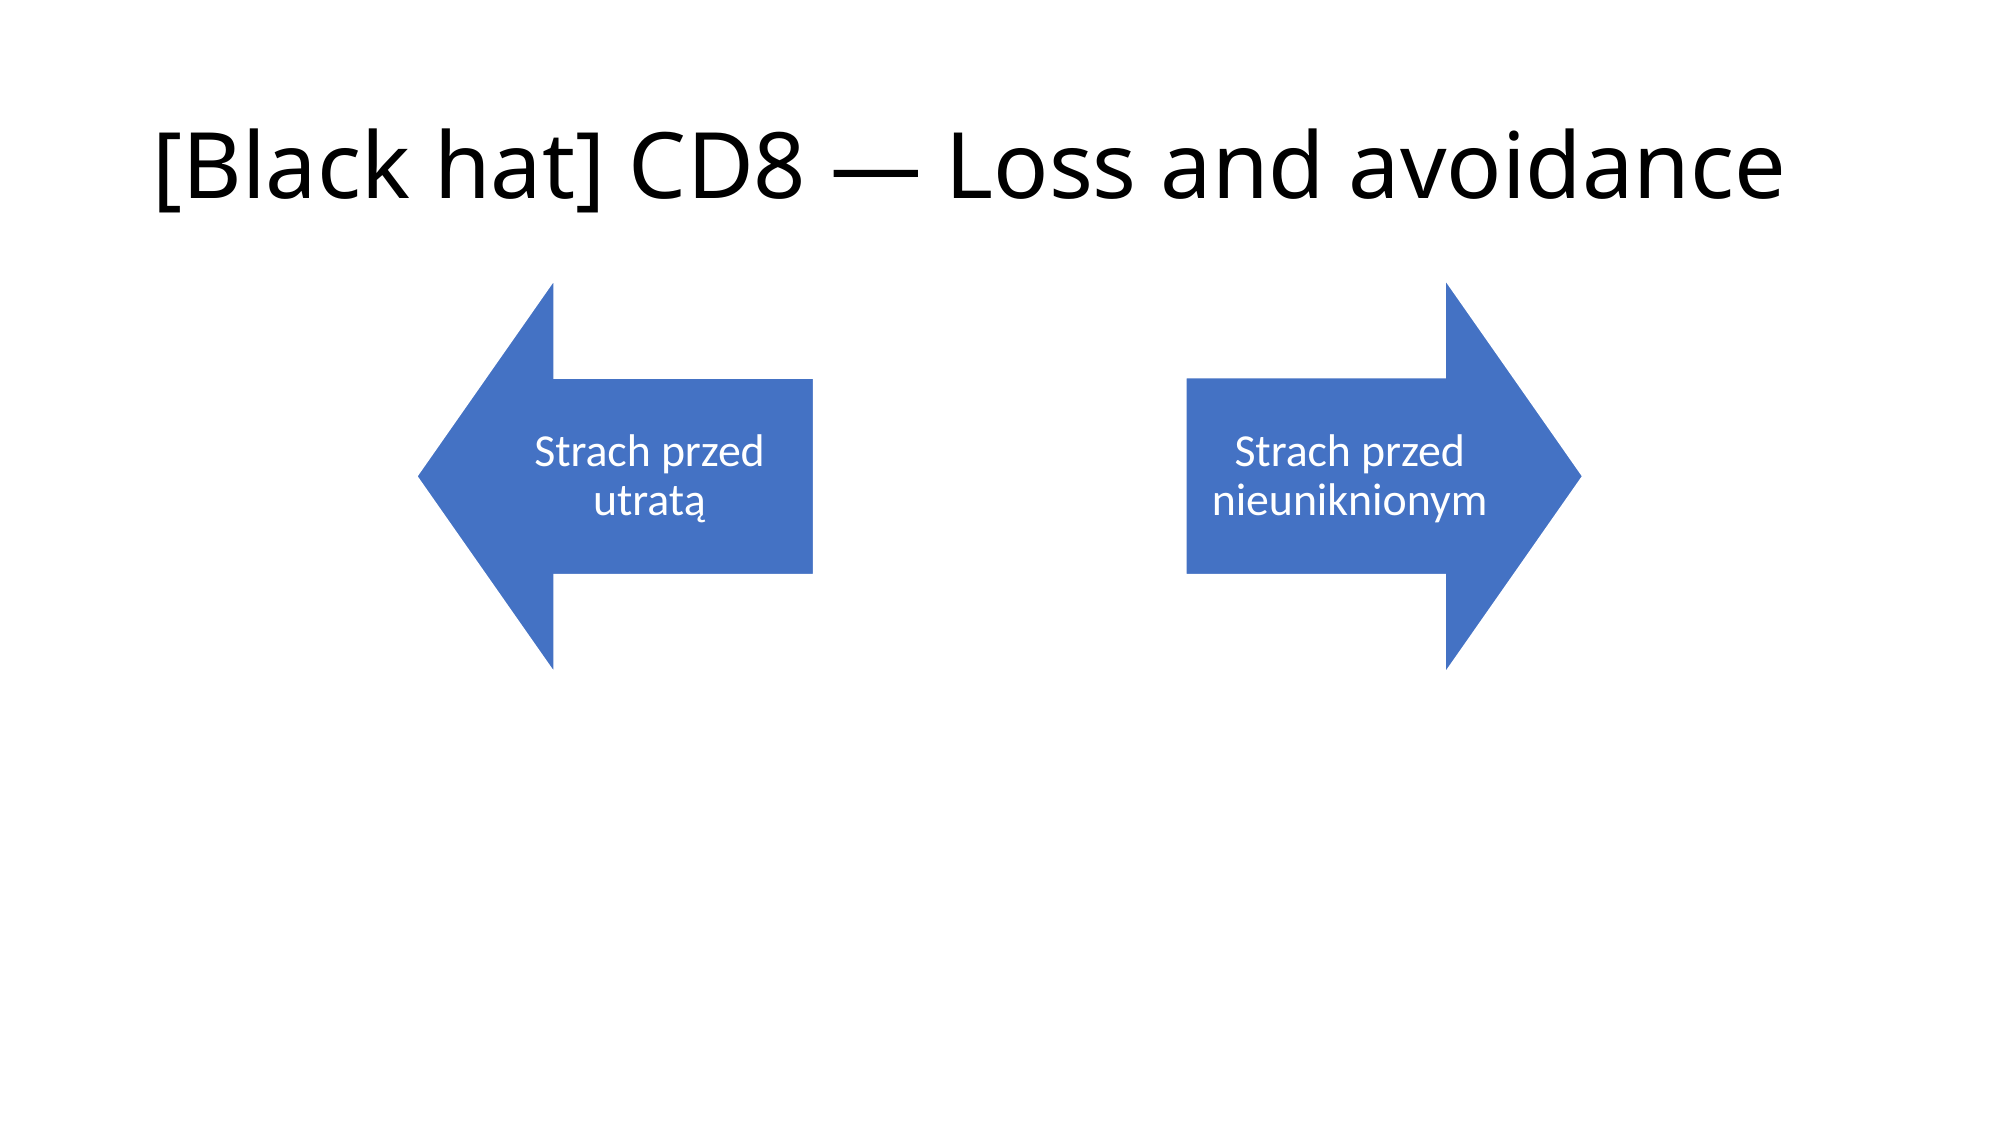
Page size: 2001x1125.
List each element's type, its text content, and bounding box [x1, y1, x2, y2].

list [417, 277, 1583, 676]
title [Black hat] CD8 — Loss and avoidance [137, 59, 1863, 278]
